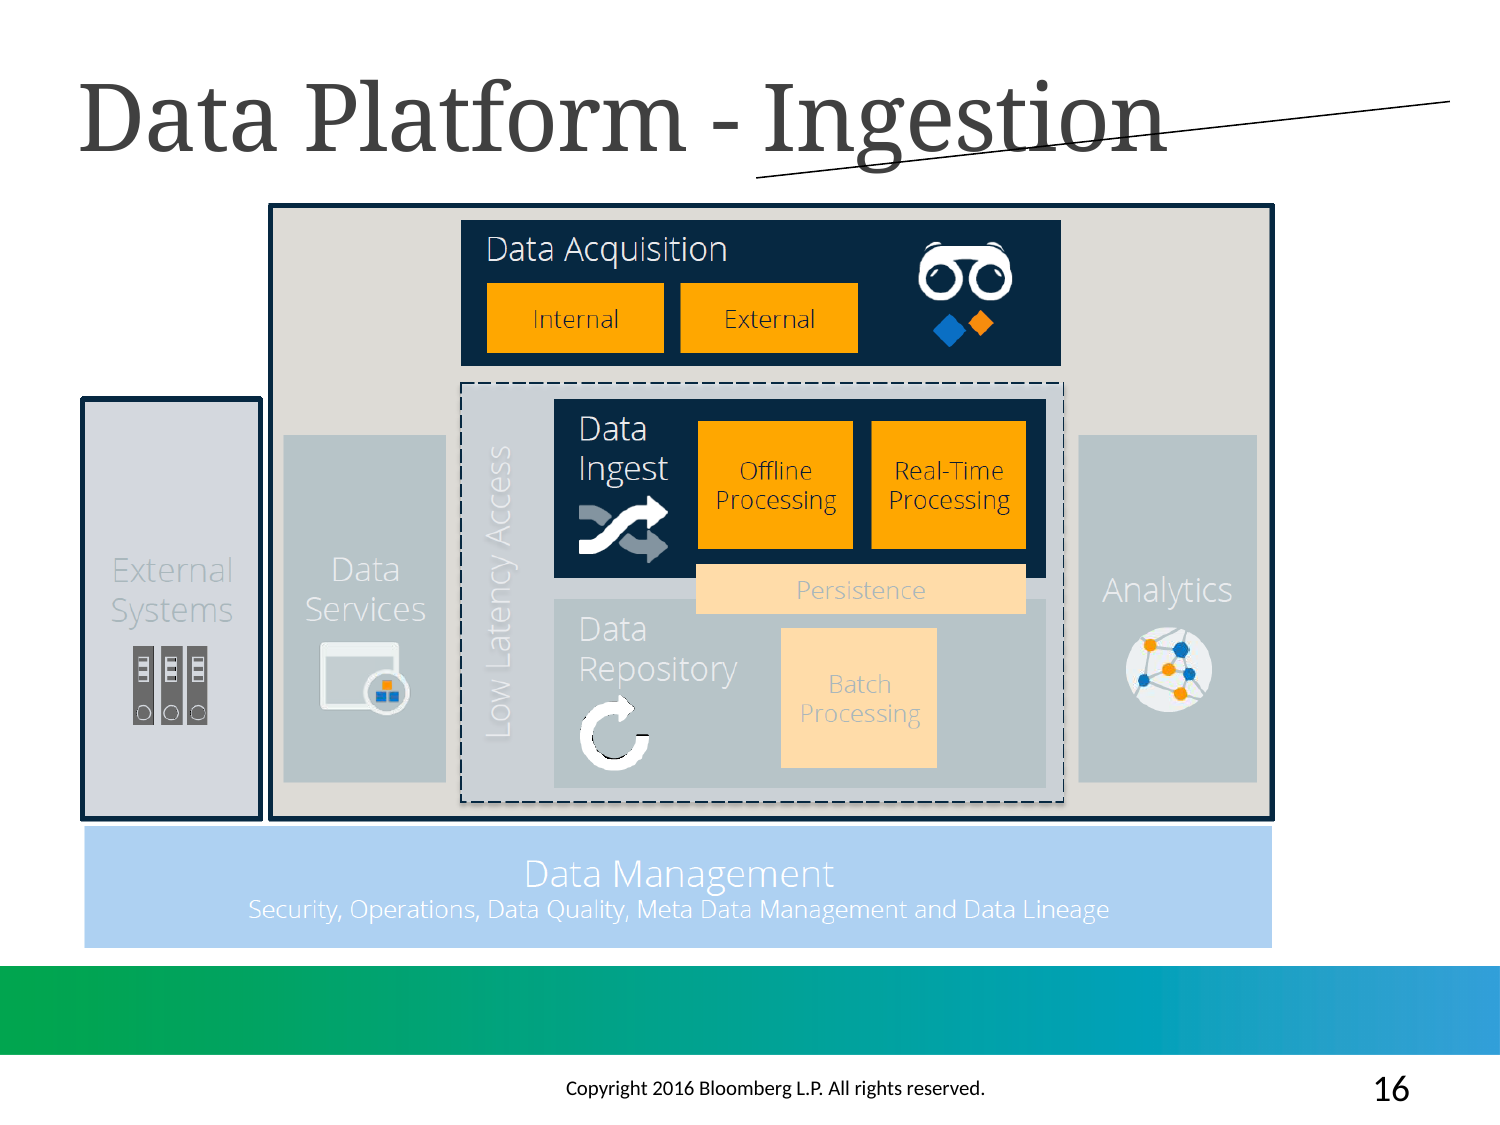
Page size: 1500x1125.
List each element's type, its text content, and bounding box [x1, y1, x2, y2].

picture [62, 199, 1278, 954]
text_box Data Platform - Ingestion [62, 24, 1450, 177]
slide_number 16 [1074, 1057, 1425, 1118]
text_box Copyright 2016 Bloomberg L.P. All rights reserved. [551, 1067, 1094, 1107]
